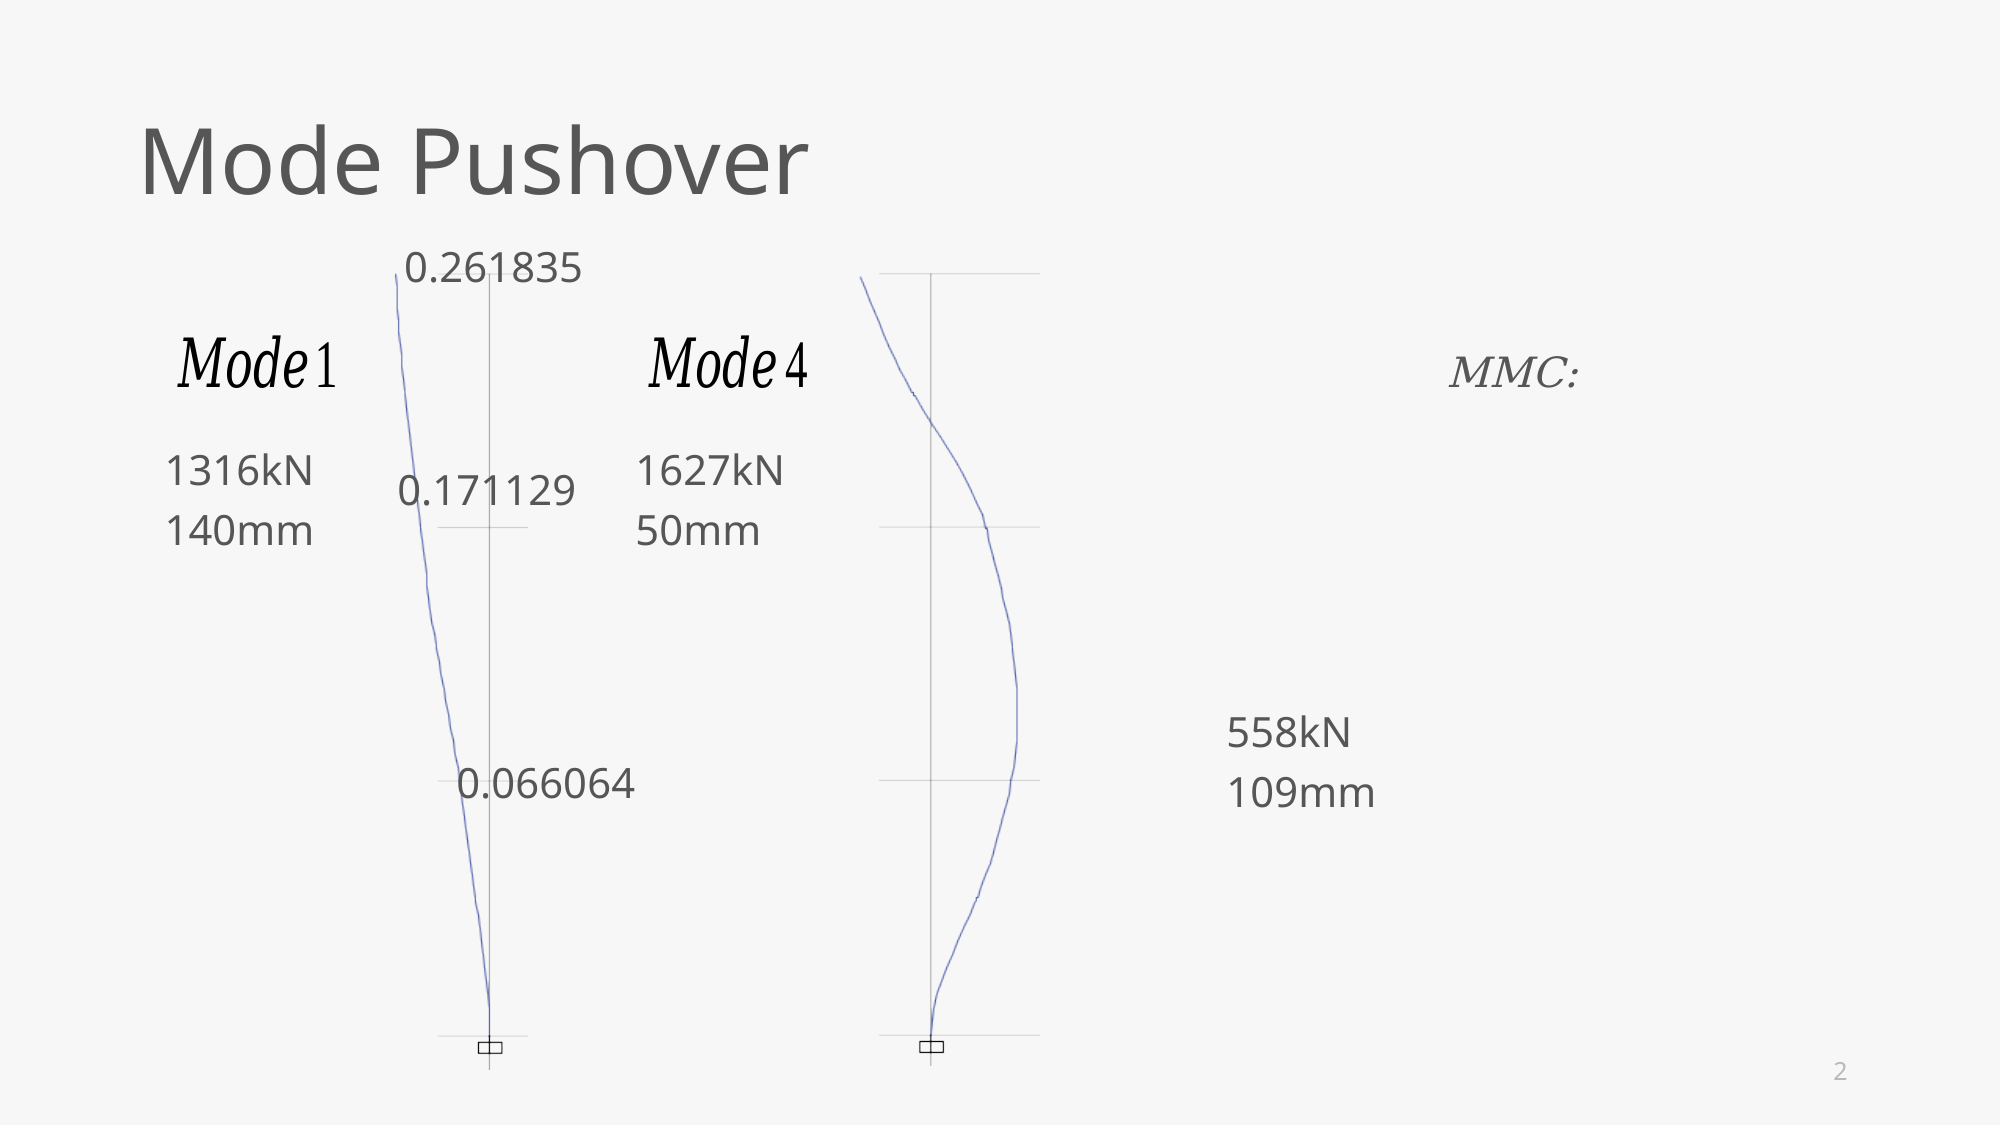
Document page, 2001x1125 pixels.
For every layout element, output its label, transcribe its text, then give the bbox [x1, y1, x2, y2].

text_box 1627kN 50mm [635, 426, 801, 562]
slide_number 2 [1412, 1042, 1863, 1103]
text_box 0.066064 [528, 739, 651, 815]
text_box 0.171129 [528, 446, 592, 522]
list Mode Pushover [137, 108, 873, 224]
text_box 0.261835 [404, 223, 599, 299]
picture [841, 267, 1040, 1066]
text_box 558kN 109mm [1226, 688, 1392, 824]
picture [381, 261, 528, 1070]
text_box 1316kN 140mm [164, 426, 330, 562]
